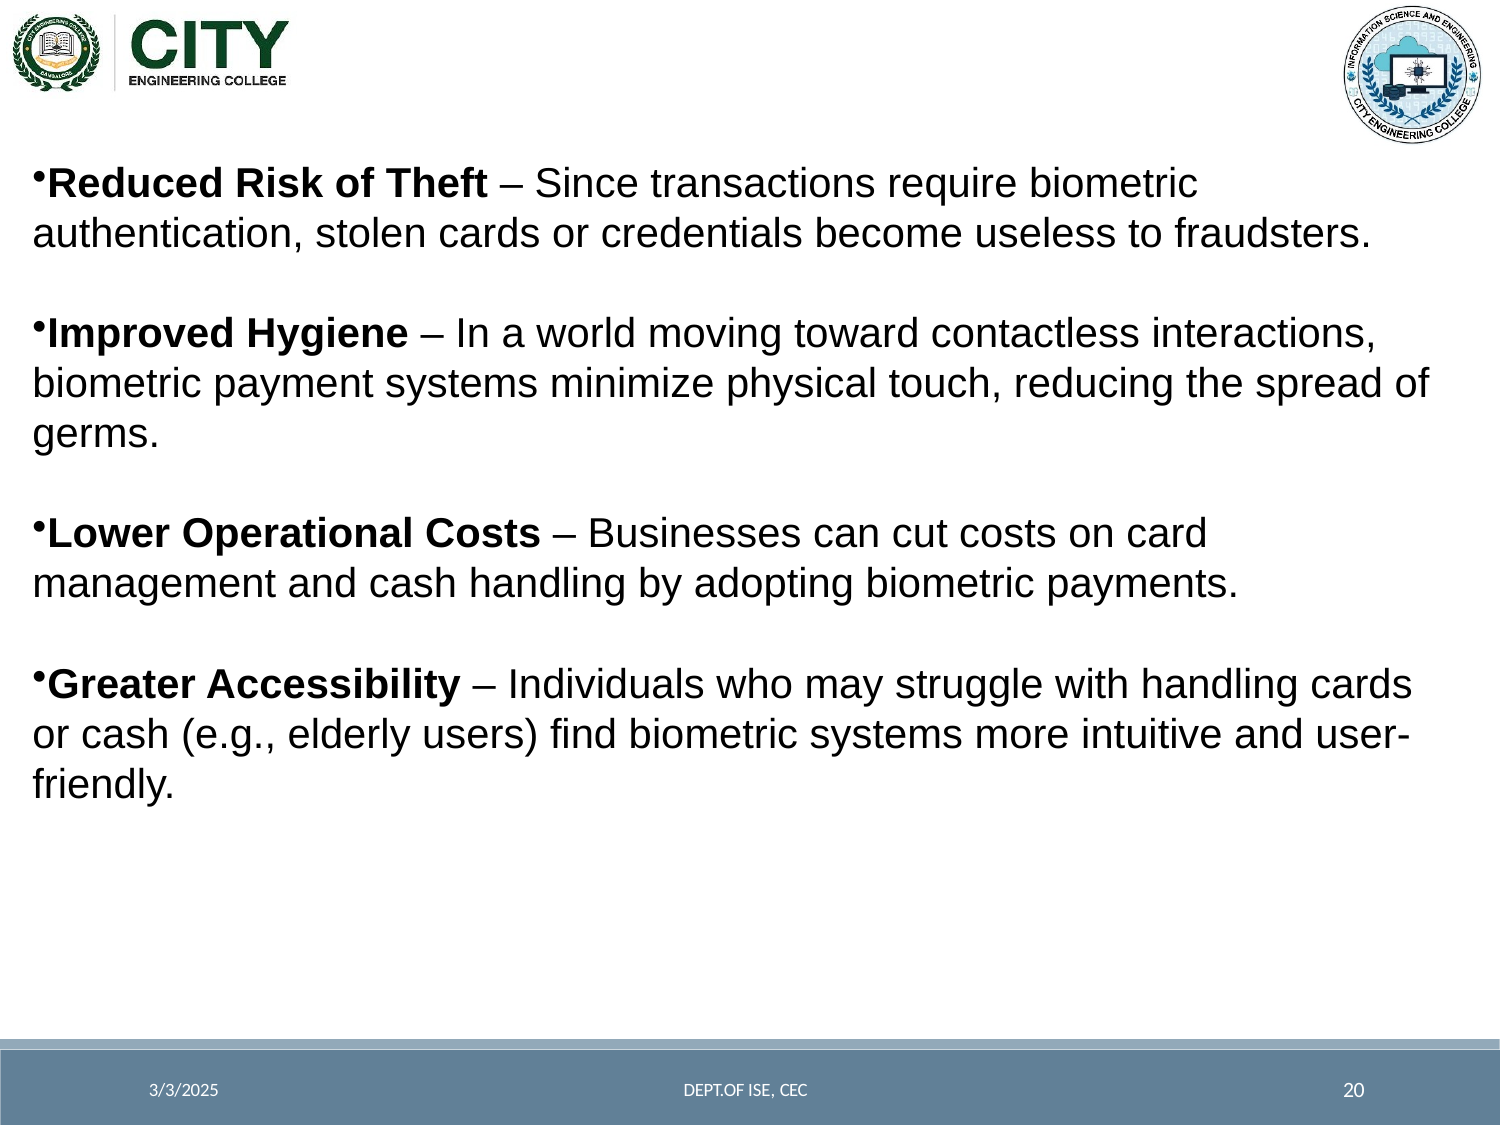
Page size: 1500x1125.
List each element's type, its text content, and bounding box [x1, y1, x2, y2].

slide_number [146, 1080, 223, 1104]
text_box Reduced Risk of Theft – Since transactions require biometric authentication, stolen cards or credentials become useless to fraudsters. Improved Hygiene – In a world moving toward contactless interactions, biometric payment systems minimize physical touch, reducing the spread of germs. Lower Operational Costs – Businesses can cut costs on card management and cash handling by adopting biometric payments. Greater Accessibility – Individuals who may struggle with handling cards or cash (e.g., elderly users) find biometric systems more intuitive and user-friendly. [17, 148, 1474, 814]
picture [1340, 2, 1483, 146]
slide_number 20 [1341, 1078, 1374, 1105]
picture [6, 11, 297, 99]
footer DEPT.OF ISE, CEC [681, 1080, 819, 1102]
